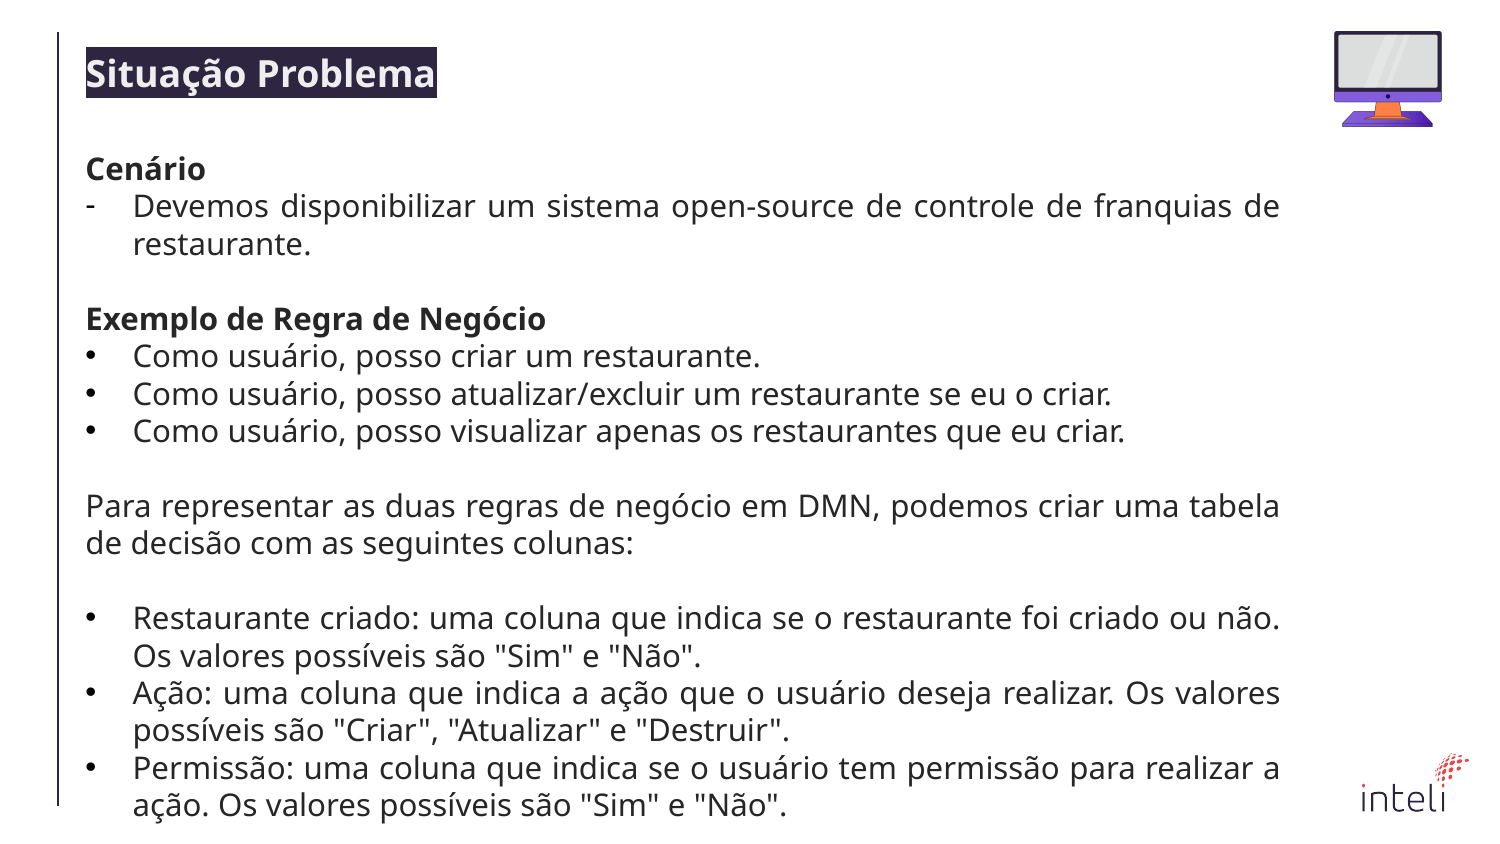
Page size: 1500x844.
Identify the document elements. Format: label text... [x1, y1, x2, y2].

text_box Situação Problema [85, 42, 1079, 103]
text_box Cenário Devemos disponibilizar um sistema open-source de controle de franquias de restaurante. Exemplo de Regra de Negócio Como usuário, posso criar um restaurante. Como usuário, posso atualizar/excluir um restaurante se eu o criar. Como usuário, posso visualizar apenas os restaurantes que eu criar. Para representar as duas regras de negócio em DMN, podemos criar uma tabela de decisão com as seguintes colunas: Restaurante criado: uma coluna que indica se o restaurante foi criado ou não. Os valores possíveis são "Sim" e "Não". Ação: uma coluna que indica a ação que o usuário deseja realizar. Os valores possíveis são "Criar", "Atualizar" e "Destruir". Permissão: uma coluna que indica se o usuário tem permissão para realizar a ação. Os valores possíveis são "Sim" e "Não". [85, 141, 1290, 831]
picture [1361, 753, 1469, 813]
picture [1334, 31, 1442, 127]
